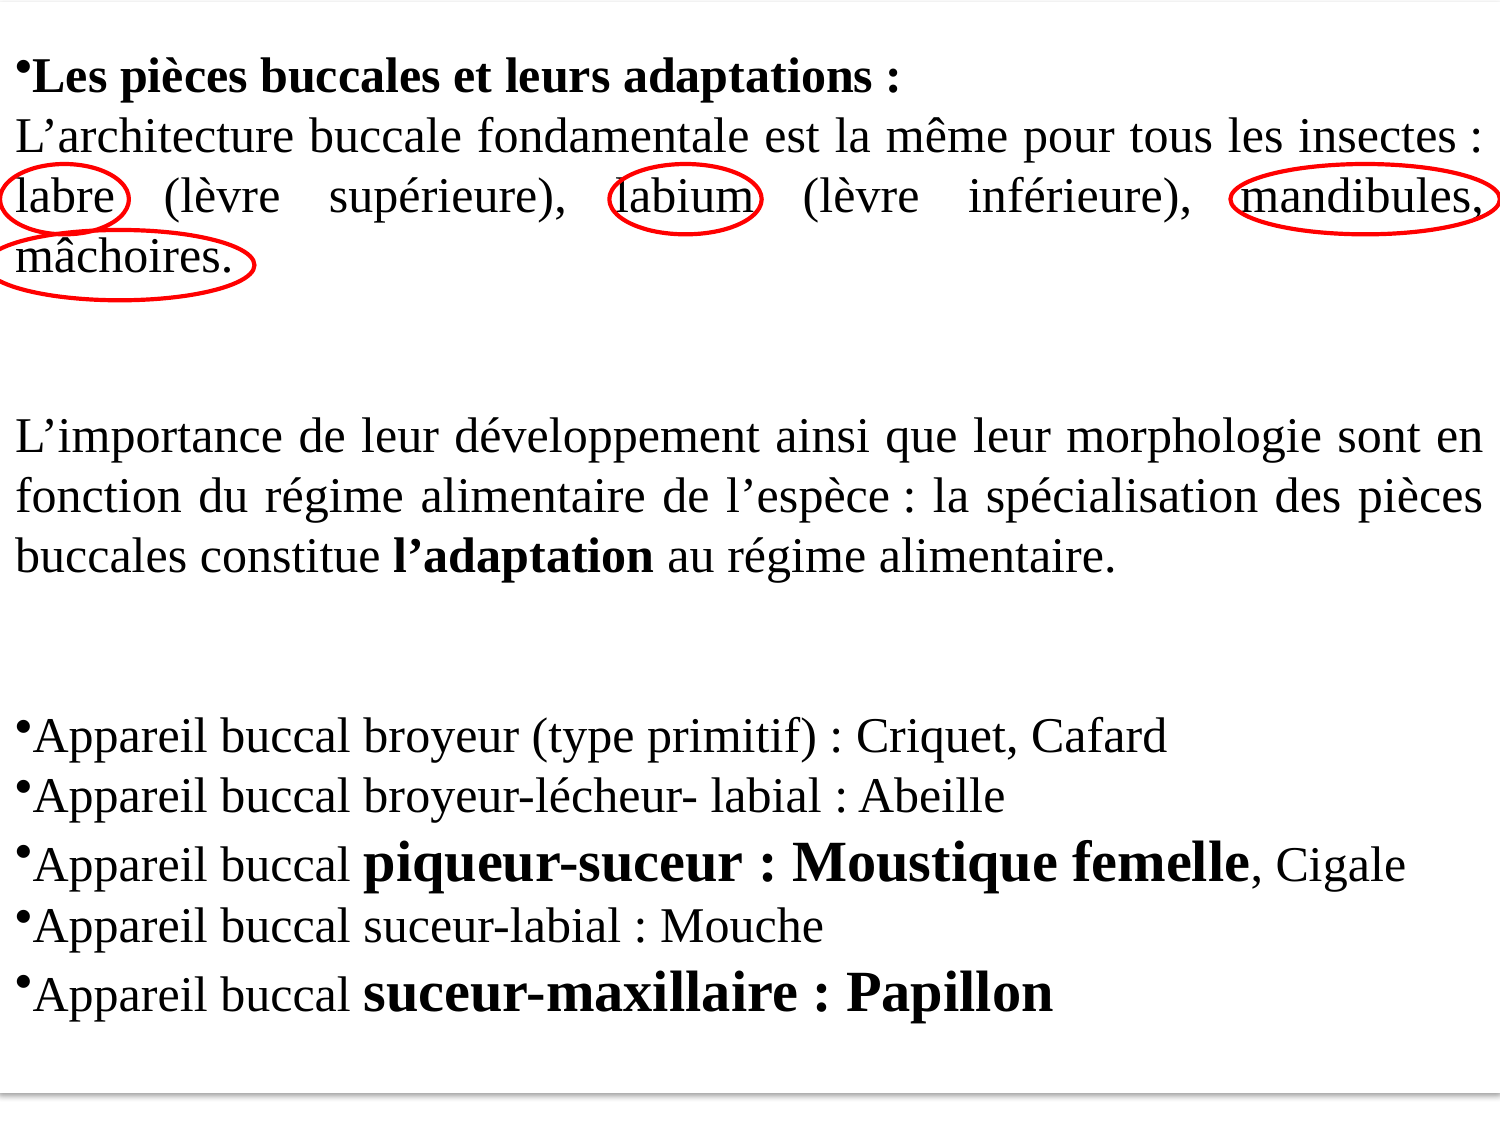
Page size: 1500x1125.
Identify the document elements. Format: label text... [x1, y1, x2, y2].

text_box [1228, 161, 1500, 237]
text_box [607, 161, 764, 237]
text_box [0, 161, 131, 234]
text_box [0, 227, 257, 303]
text_box Les pièces buccales et leurs adaptations : L’architecture buccale fondamentale est la même pour tous les insectes : labre (lèvre supérieure), labium (lèvre inférieure), mandibules, mâchoires. L’importance de leur développement ainsi que leur morphologie sont en fonction du régime alimentaire de l’espèce : la spécialisation des pièces buccales constitue l’adaptation au régime alimentaire. Appareil buccal broyeur (type primitif) : Criquet, Cafard Appareil buccal broyeur-lécheur- labial : Abeille Appareil buccal piqueur-suceur : Moustique femelle, Cigale Appareil buccal suceur-labial : Mouche Appareil buccal suceur-maxillaire : Papillon [0, 2, 1500, 1093]
